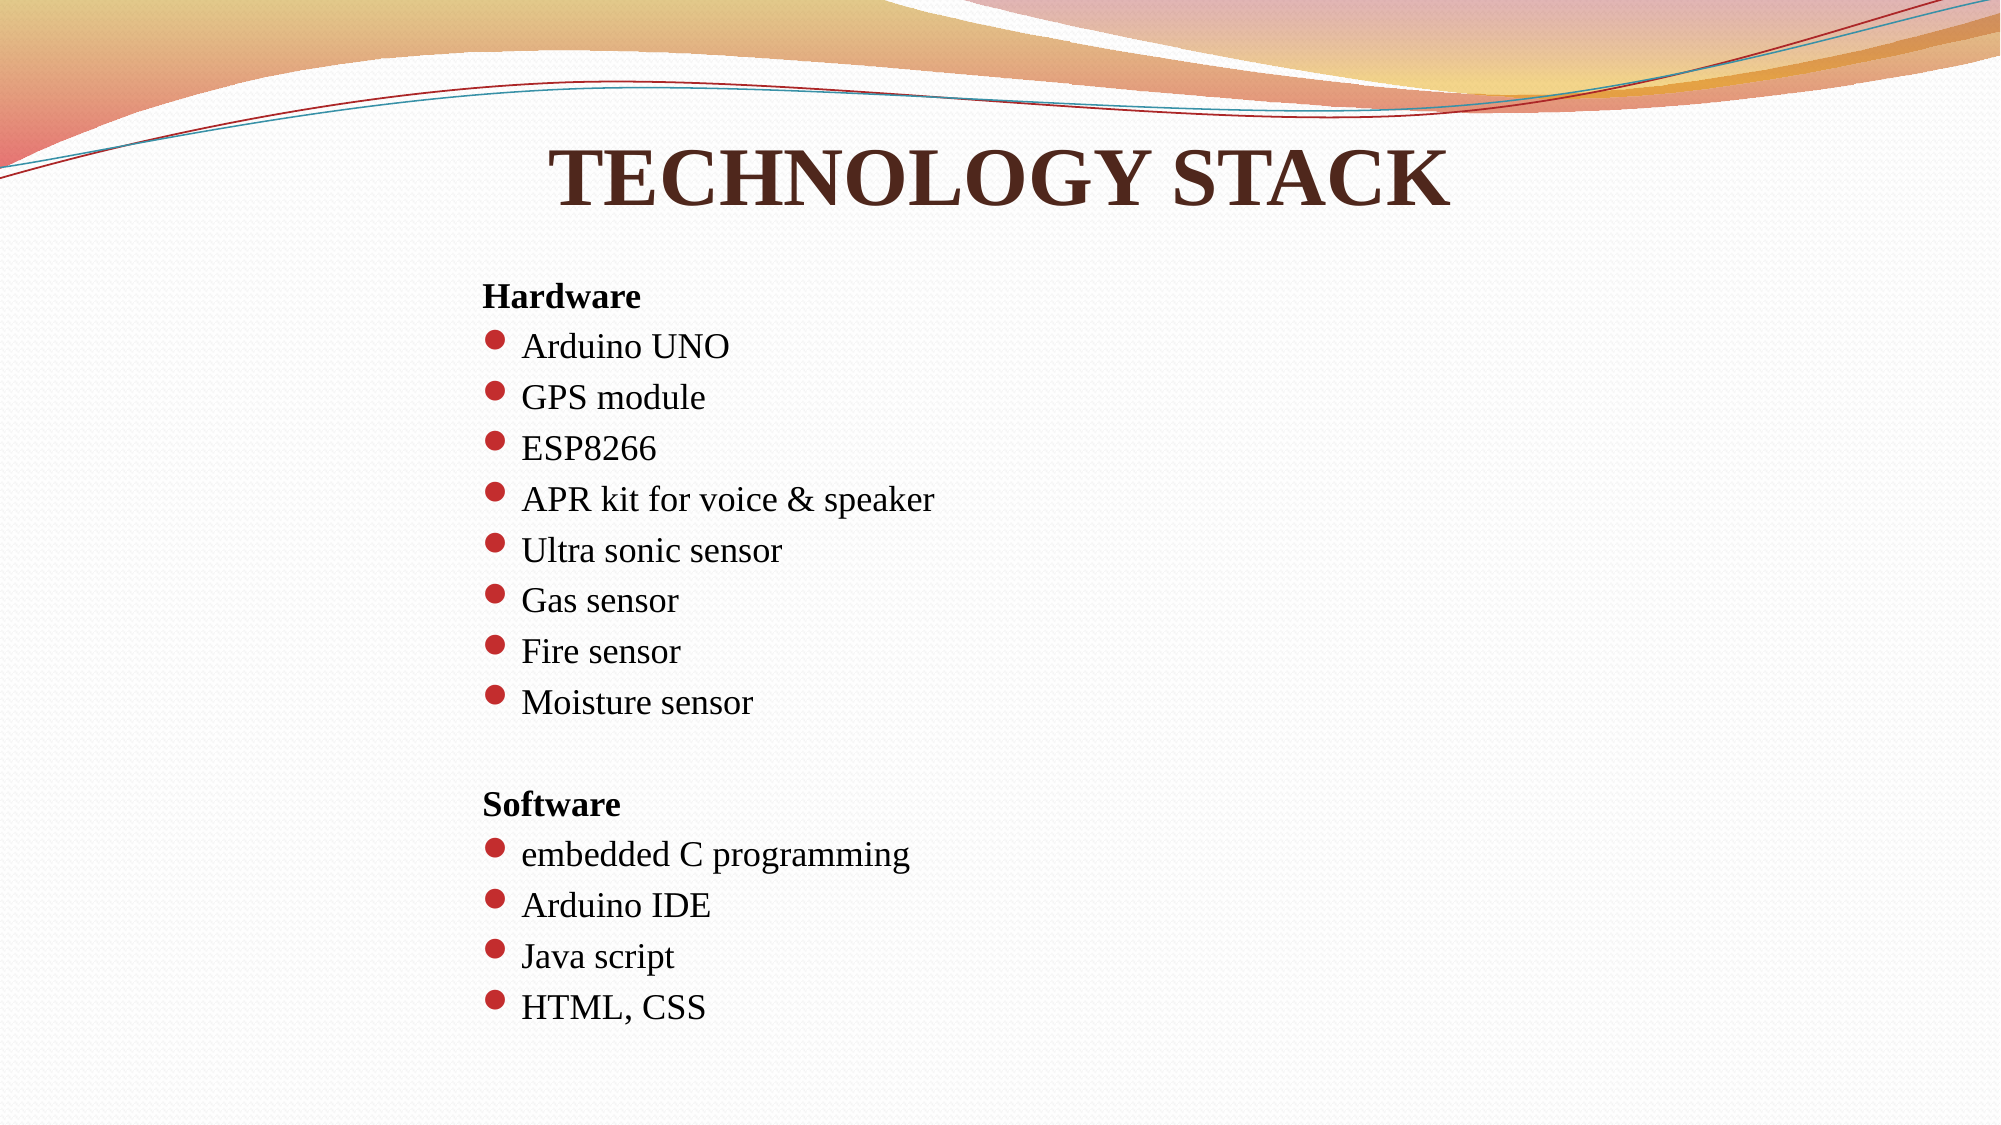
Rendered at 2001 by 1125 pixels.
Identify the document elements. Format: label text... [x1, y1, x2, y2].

title TECHNOLOGY STACK [99, 69, 1900, 223]
list Hardware Arduino UNO GPS module ESP8266 APR kit for voice & speaker Ultra sonic sensor Gas sensor Fire sensor Moisture sensor Software embedded C programming Arduino IDE Java script HTML, CSS [467, 264, 1900, 1038]
